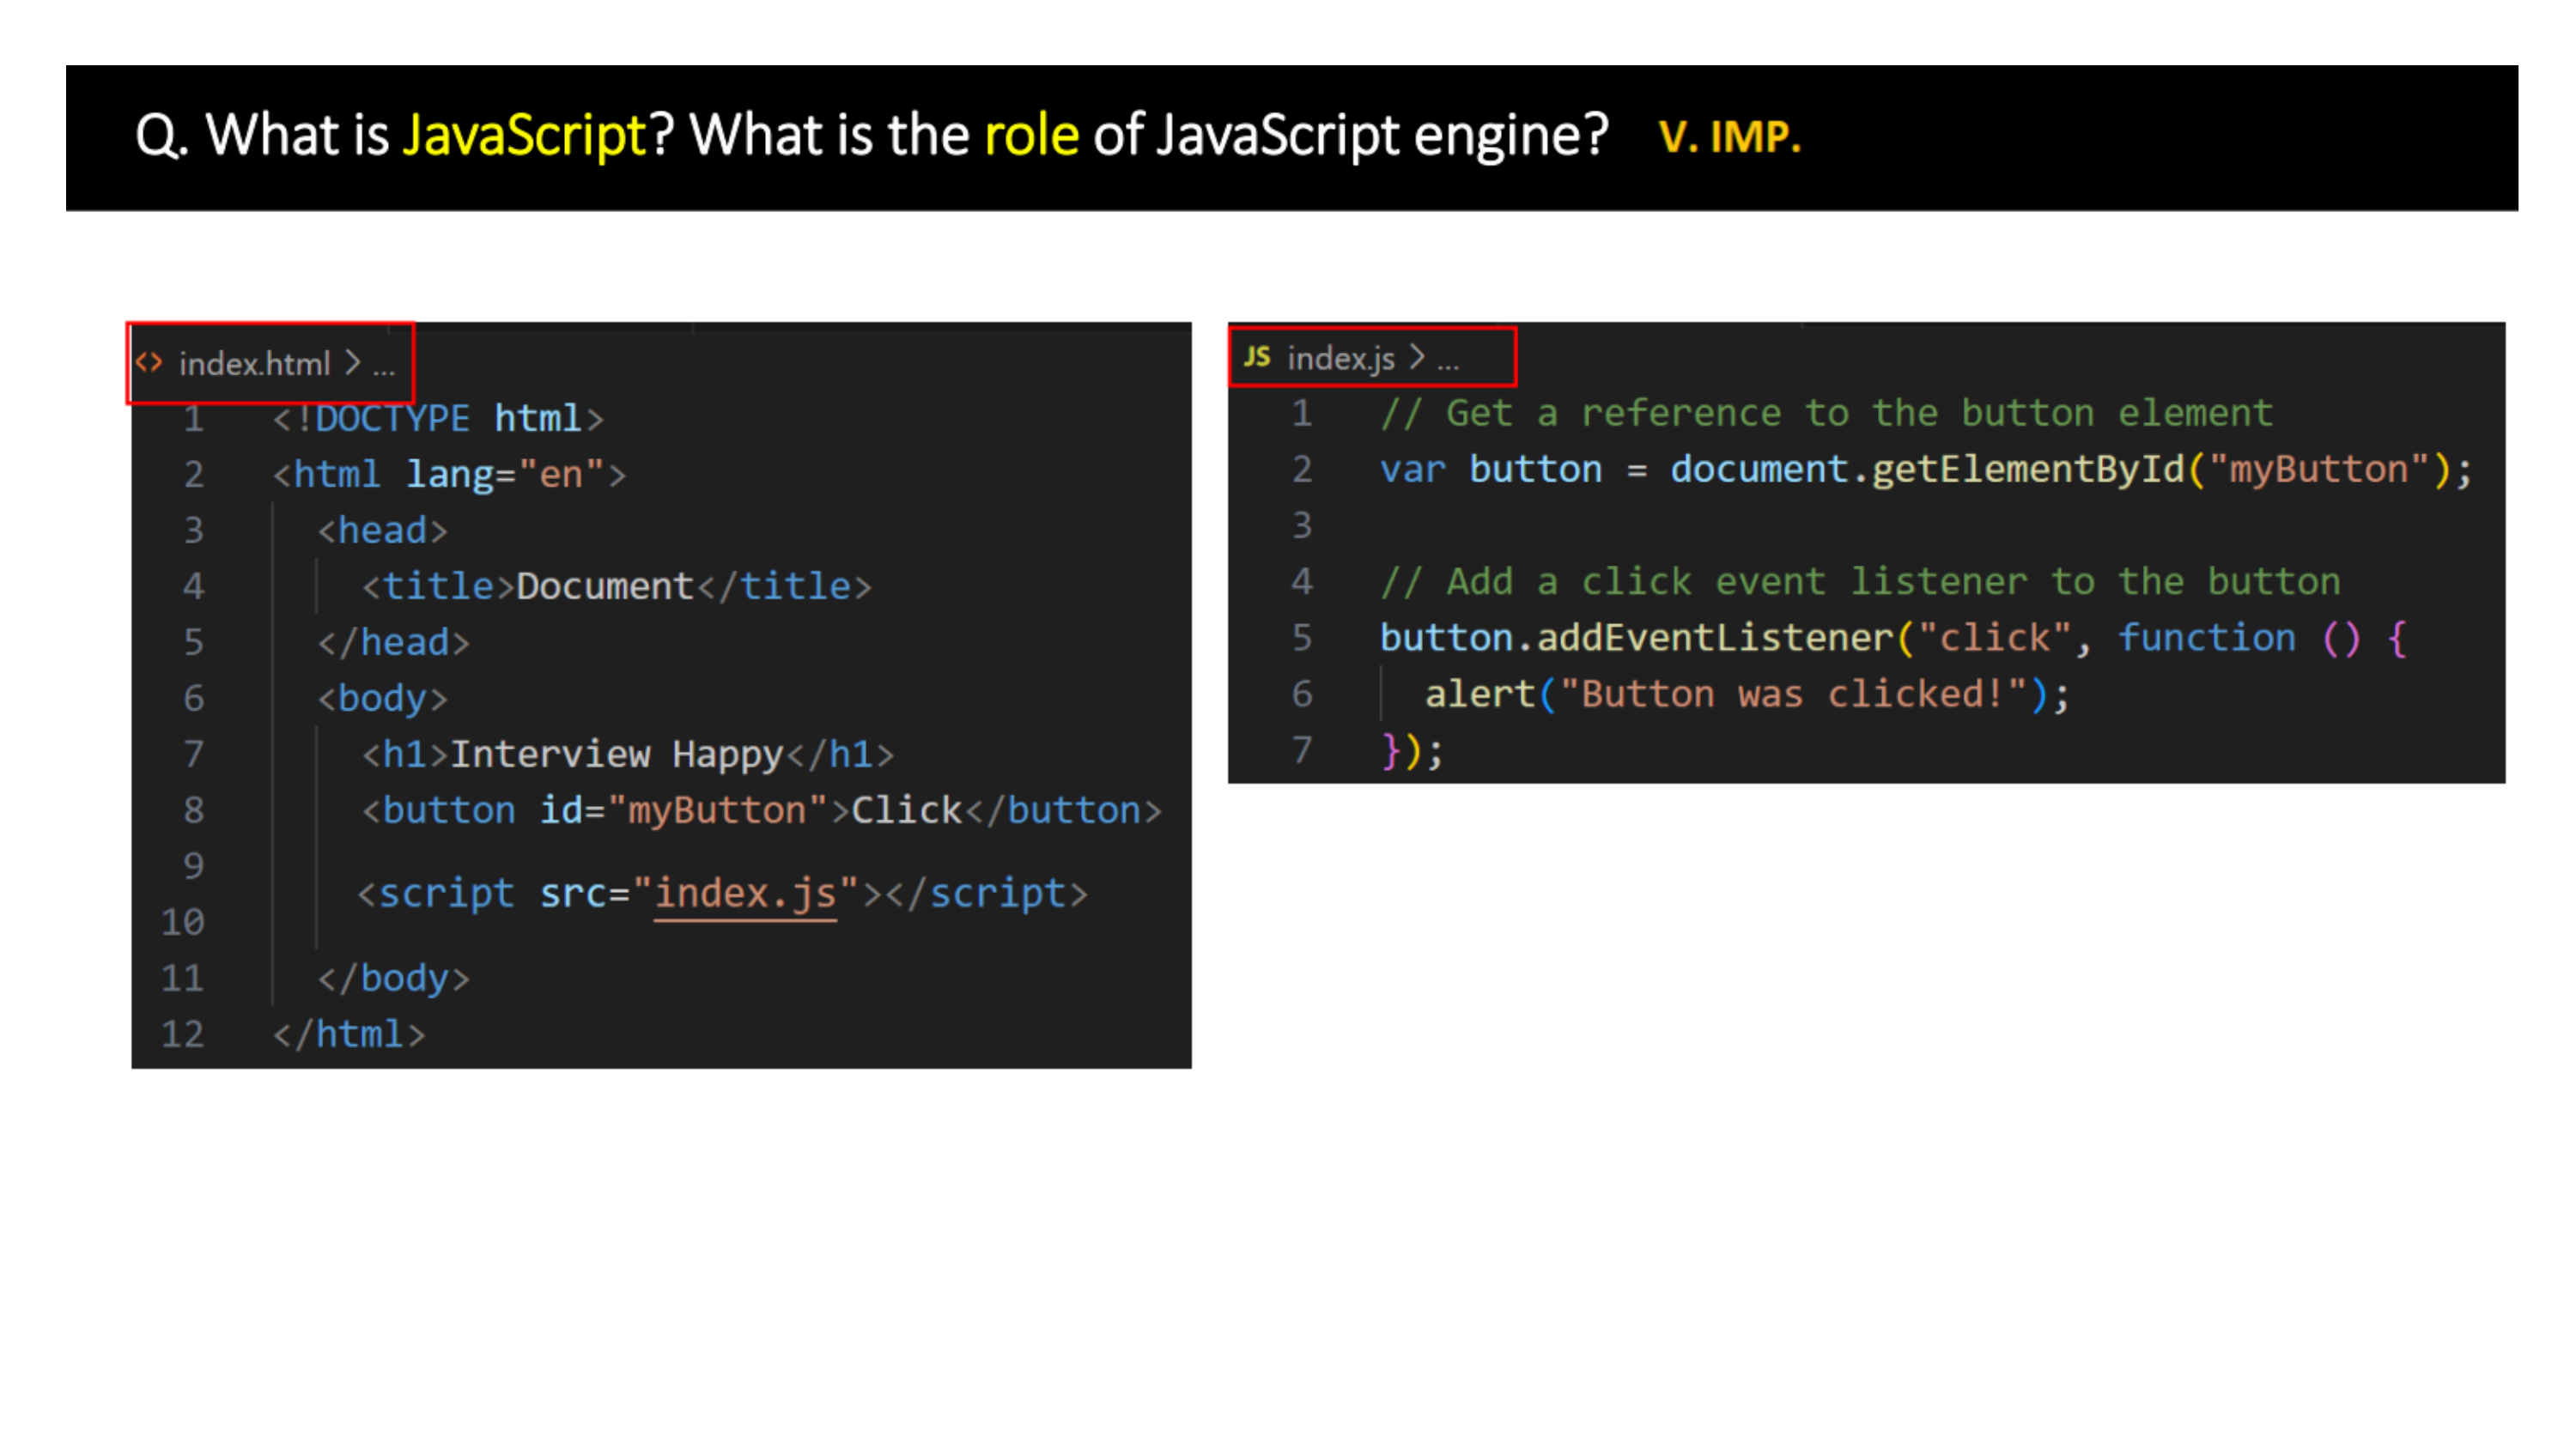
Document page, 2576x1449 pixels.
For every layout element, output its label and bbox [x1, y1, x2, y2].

text_box [66, 65, 2519, 1206]
